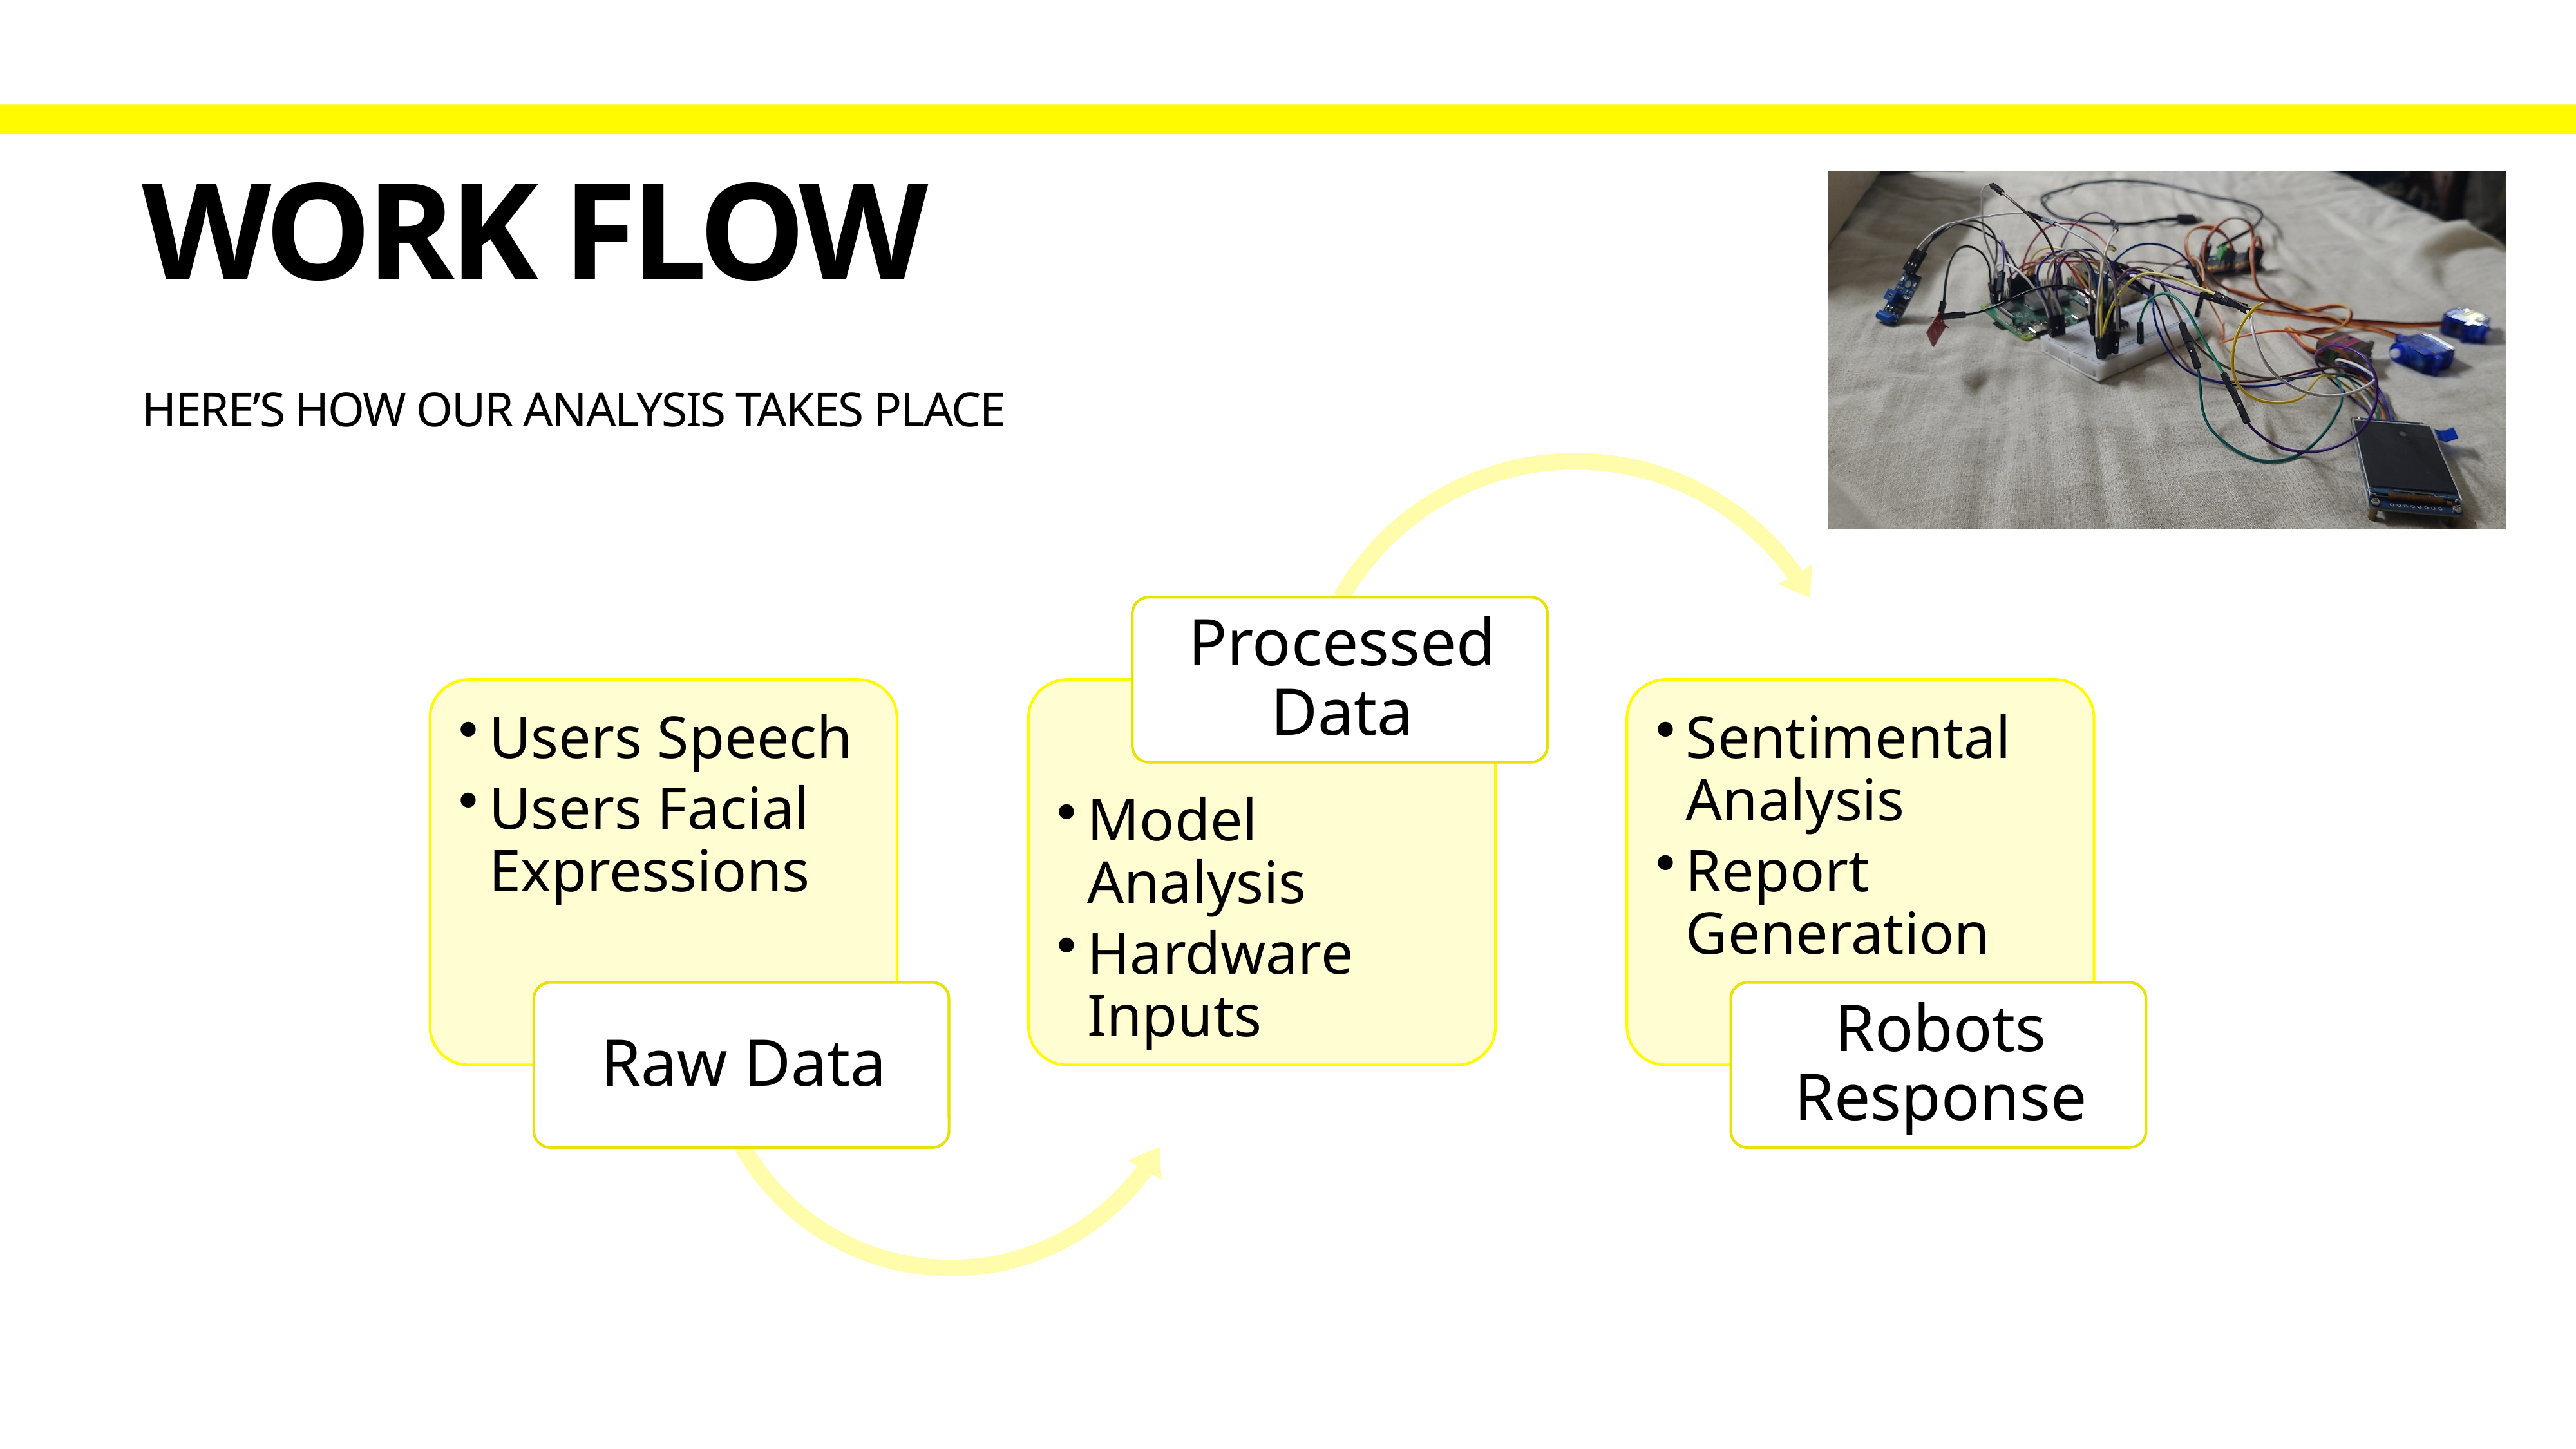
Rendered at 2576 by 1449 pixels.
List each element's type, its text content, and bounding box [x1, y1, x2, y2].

list Here’s how our analysis takes place [136, 374, 1828, 448]
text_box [429, 447, 2147, 1298]
title Work Flow [136, 171, 1828, 360]
picture [1828, 171, 2507, 529]
